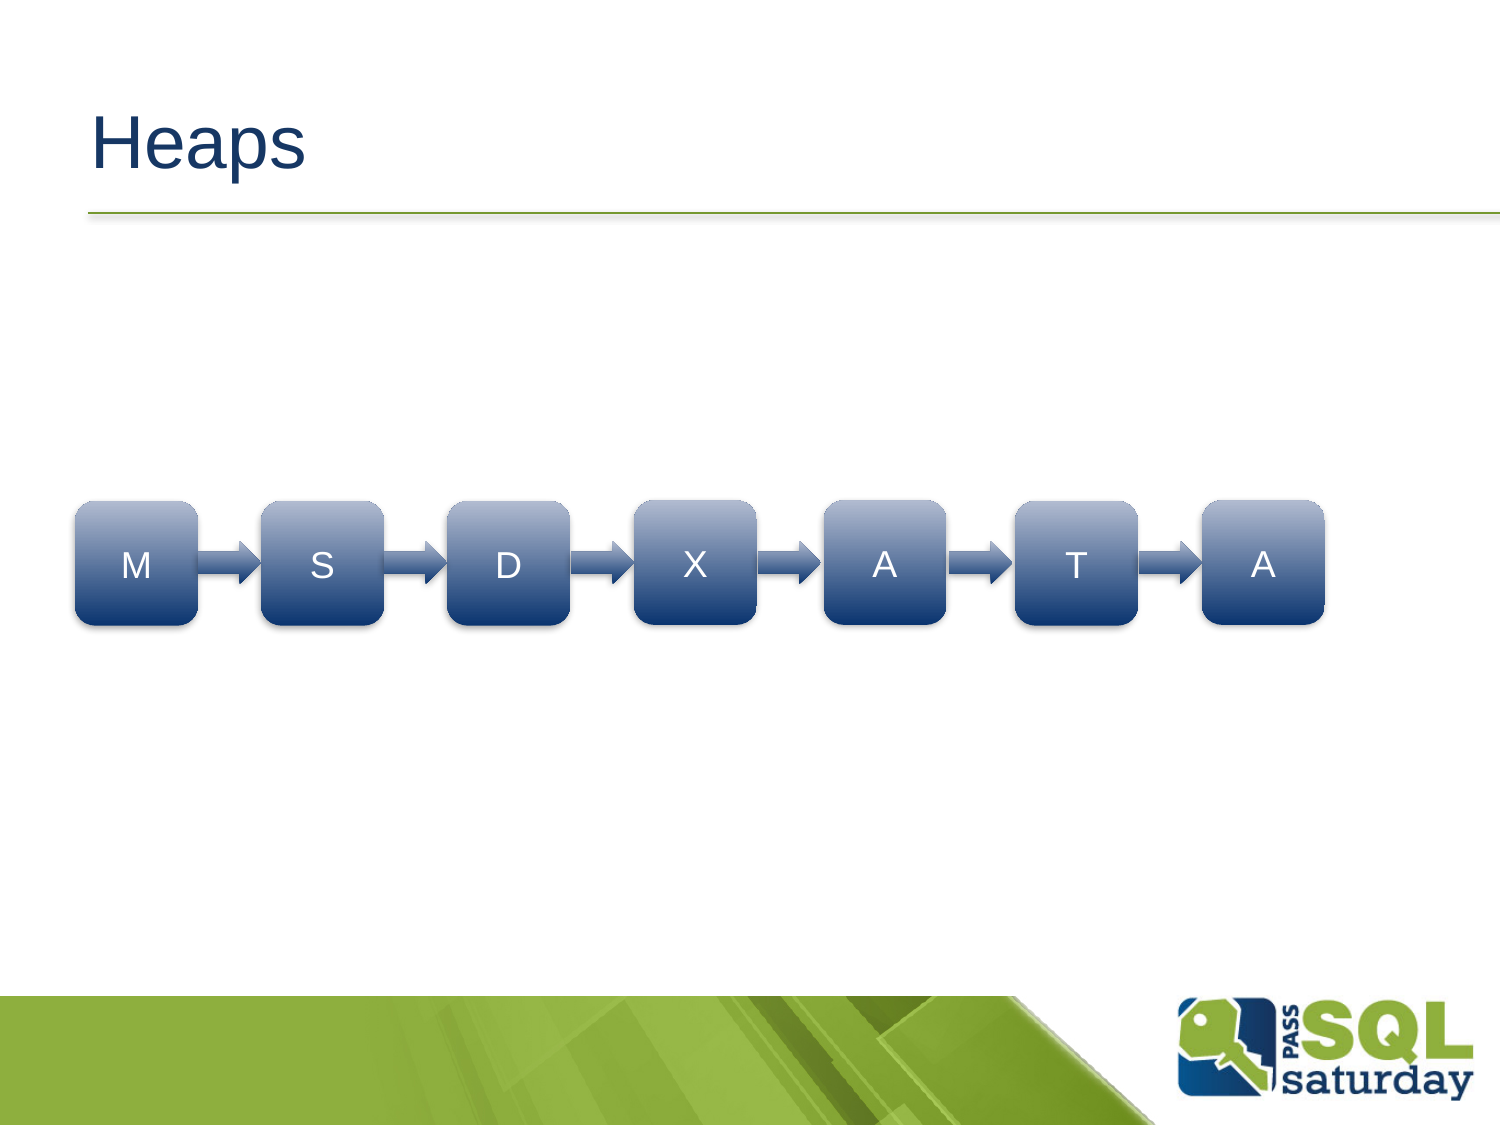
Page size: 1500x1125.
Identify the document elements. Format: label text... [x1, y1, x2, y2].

text_box A [1201, 500, 1325, 625]
text_box X [633, 500, 757, 625]
title Heaps [75, 45, 1425, 233]
text_box [757, 541, 821, 585]
picture [0, 969, 1483, 1125]
text_box [197, 541, 262, 585]
text_box [949, 541, 1013, 585]
text_box D [447, 501, 571, 626]
text_box S [261, 501, 385, 626]
text_box T [1015, 501, 1139, 626]
text_box [1138, 541, 1202, 585]
text_box [383, 541, 448, 585]
text_box [570, 541, 635, 585]
text_box A [823, 500, 947, 625]
text_box M [74, 501, 198, 626]
